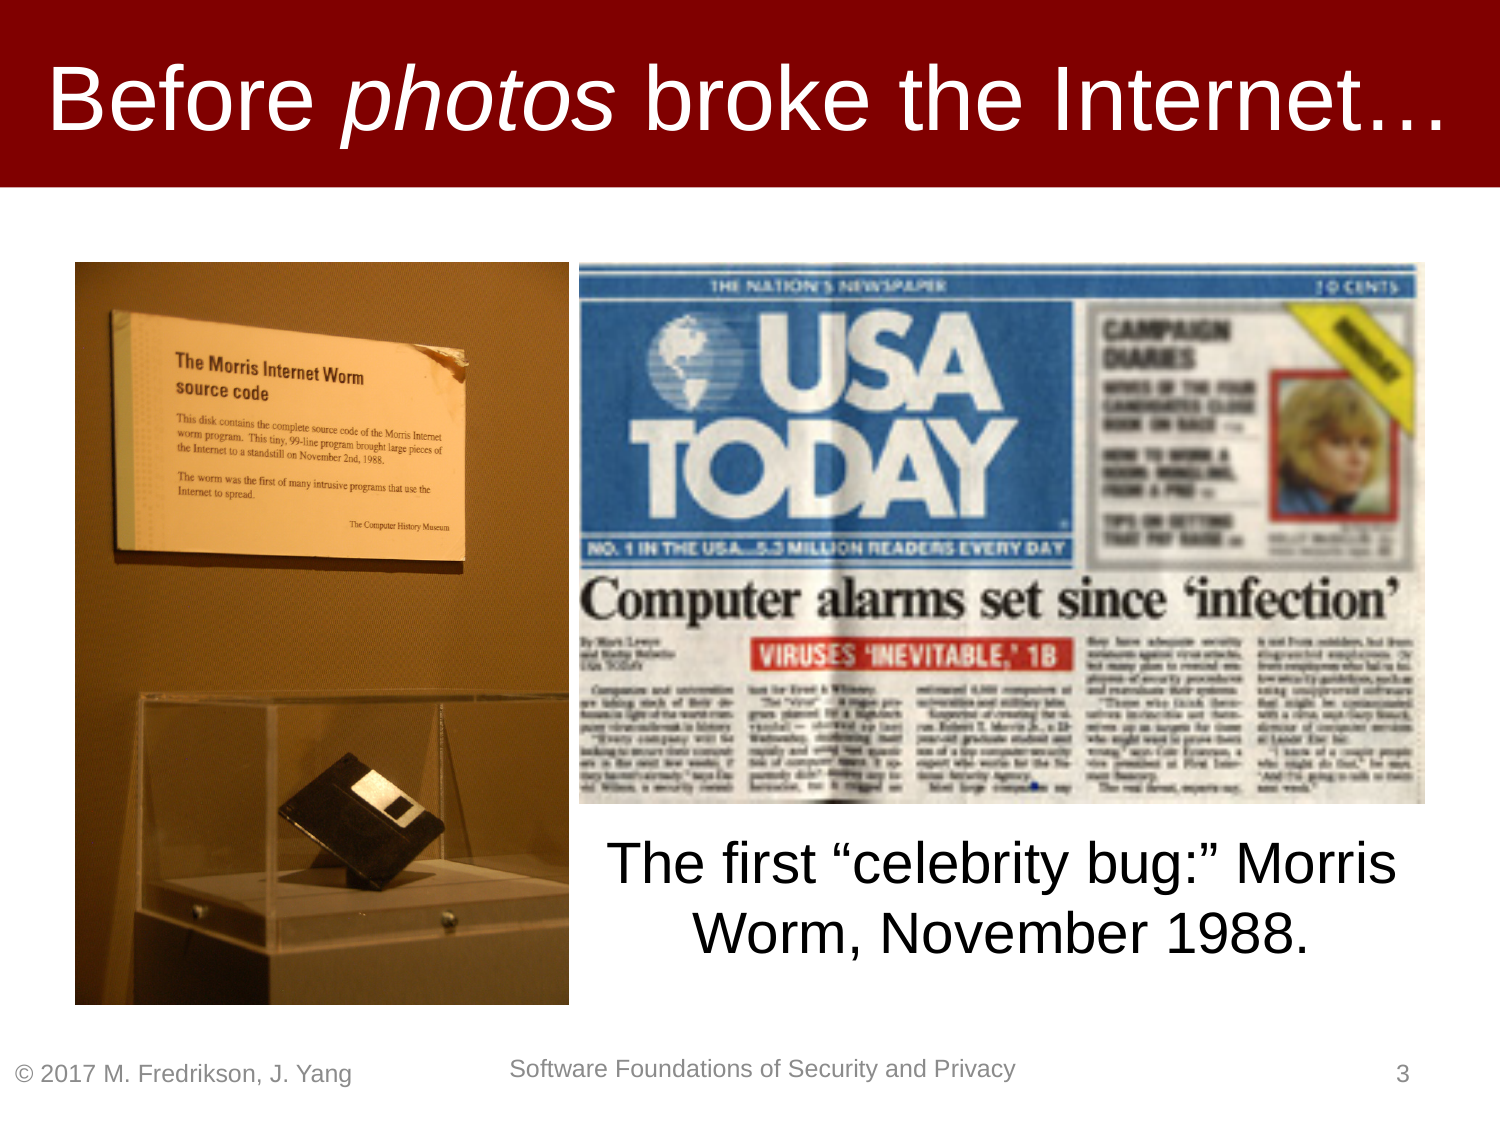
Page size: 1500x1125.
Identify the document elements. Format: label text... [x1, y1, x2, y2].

title Before photos broke the Internet… [0, 0, 1500, 188]
footer © 2017 M. Fredrikson, J. Yang [0, 1042, 475, 1103]
picture [74, 262, 569, 1006]
slide_number 2 [1074, 1042, 1425, 1103]
text_box The first “celebrity bug:” Morris Worm, November 1988. [579, 817, 1425, 973]
picture [579, 262, 1426, 804]
